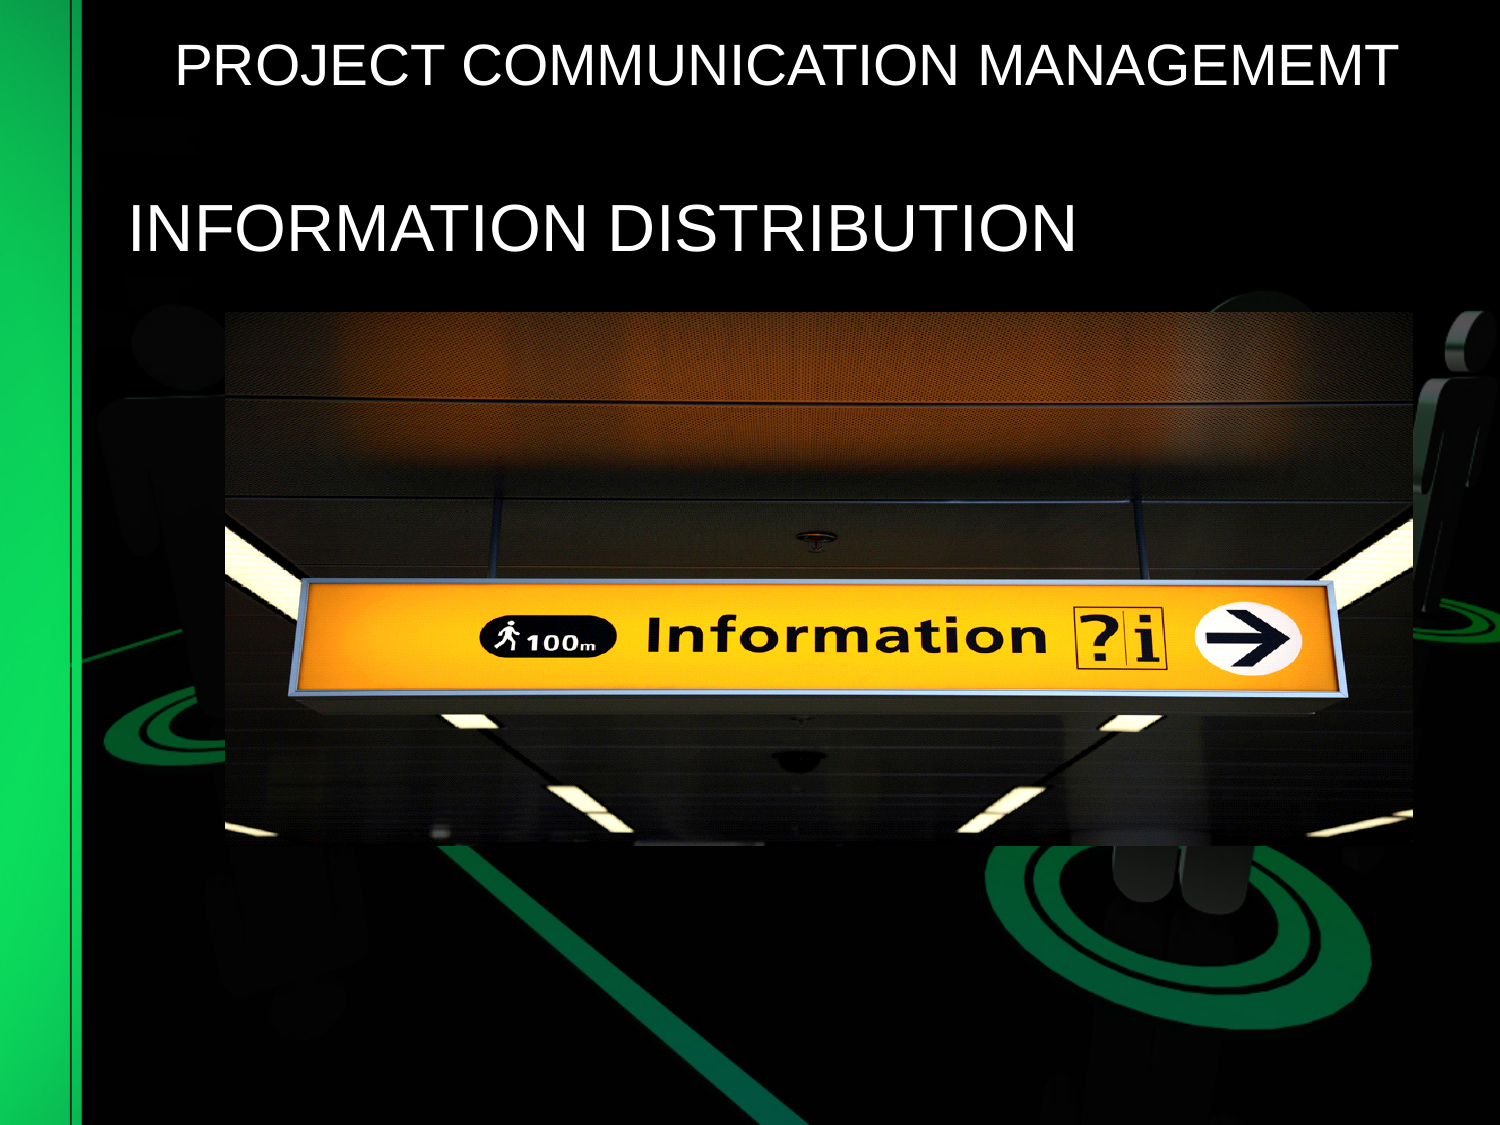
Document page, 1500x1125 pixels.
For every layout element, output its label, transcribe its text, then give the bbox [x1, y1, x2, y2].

title PROJECT COMMUNICATION MANAGEMEMT [75, 0, 1500, 125]
list INFORMATION DISTRIBUTION [112, 137, 1438, 1075]
picture [0, 0, 1500, 1125]
